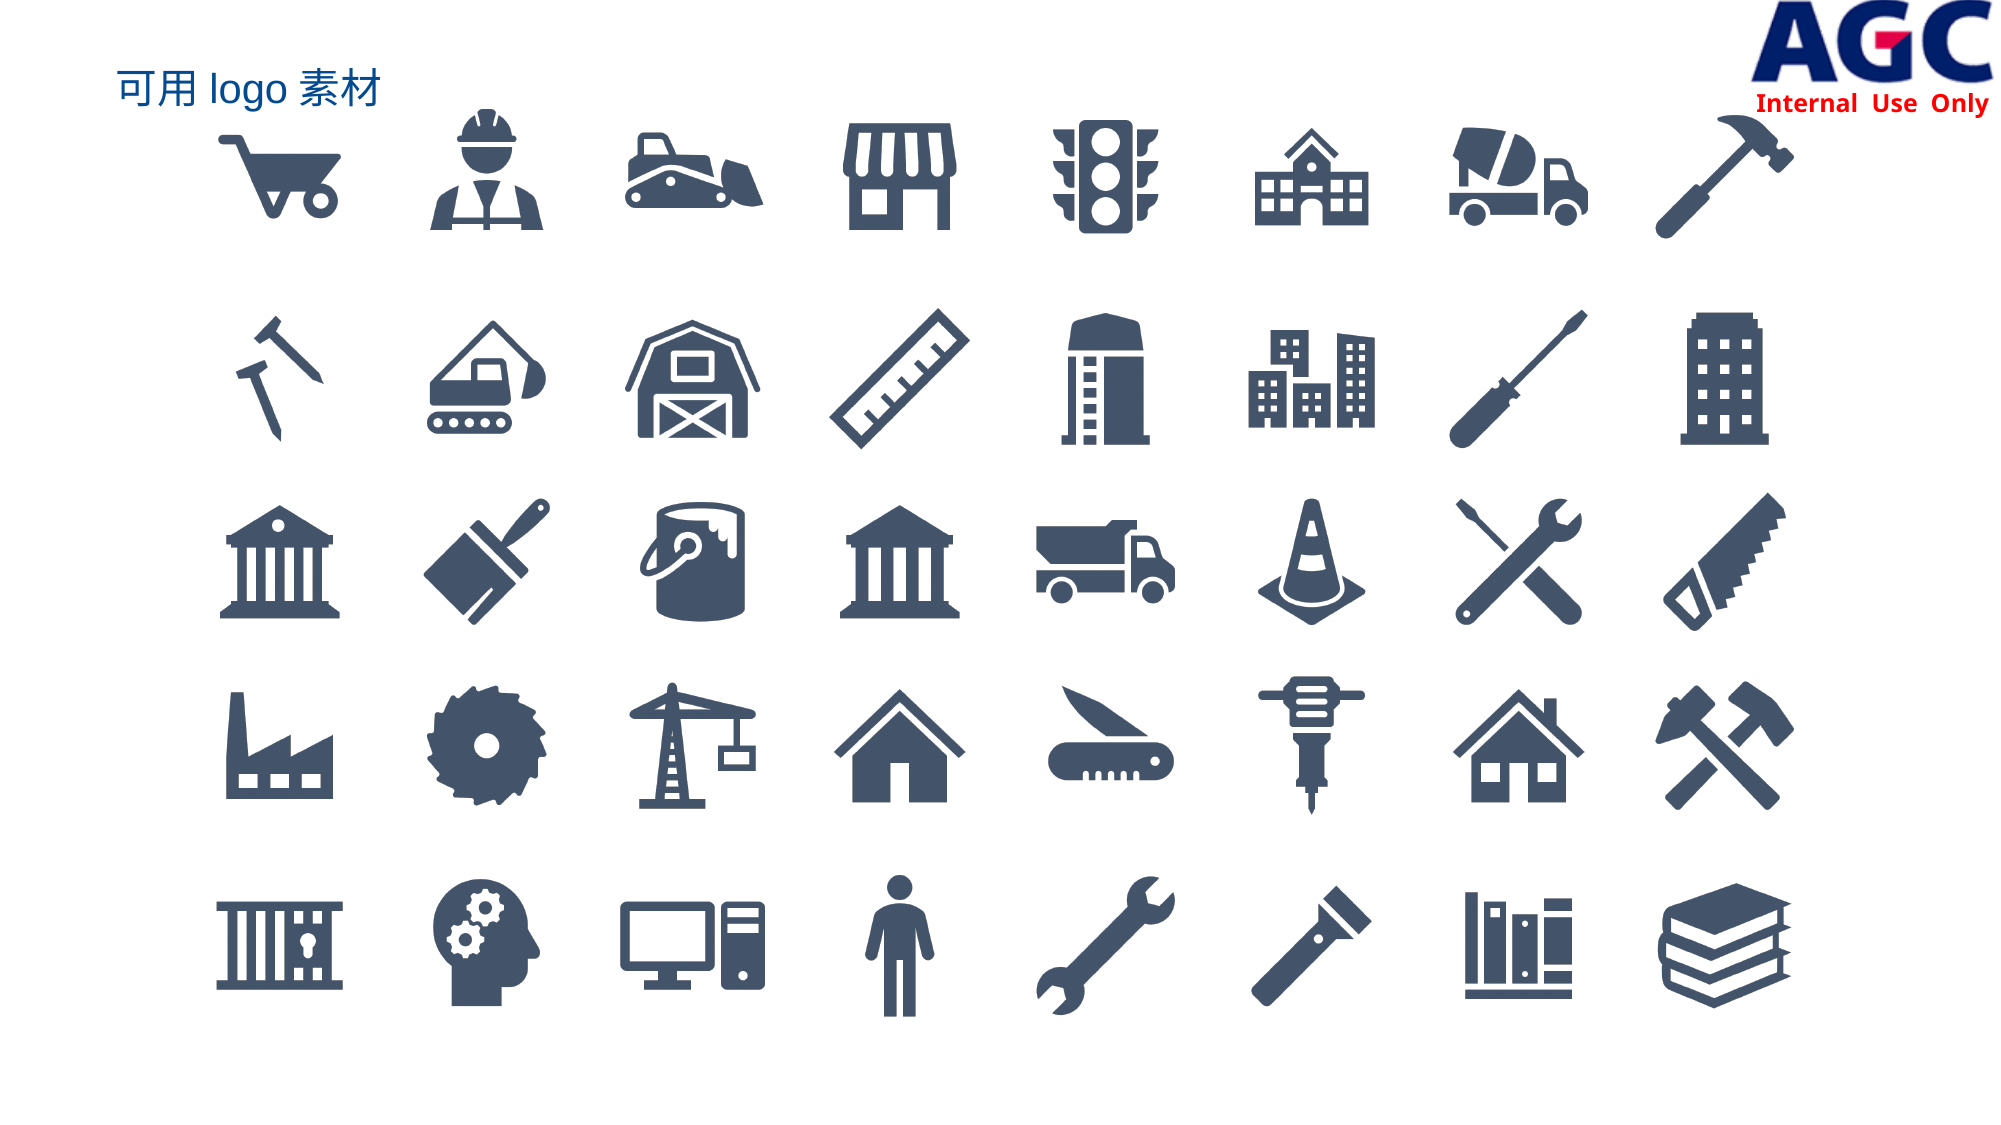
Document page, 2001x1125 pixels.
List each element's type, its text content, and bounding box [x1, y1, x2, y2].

picture [411, 870, 562, 1021]
picture [824, 870, 975, 1021]
picture [1649, 870, 1800, 1021]
picture [1747, 0, 2000, 86]
picture [824, 486, 975, 637]
picture [824, 101, 975, 252]
picture [1236, 670, 1387, 821]
picture [411, 486, 562, 637]
text_box 可用logo素材 [101, 54, 450, 120]
picture [617, 870, 768, 1021]
picture [1030, 101, 1181, 252]
picture [1649, 486, 1800, 637]
picture [824, 670, 975, 821]
picture [204, 101, 355, 252]
picture [411, 101, 562, 252]
picture [1649, 303, 1800, 454]
picture [1236, 101, 1387, 252]
picture [204, 486, 355, 637]
picture [1443, 870, 1594, 1021]
picture [1236, 870, 1387, 1021]
picture [204, 870, 355, 1021]
picture [204, 670, 355, 821]
picture [617, 101, 768, 252]
picture [1030, 870, 1181, 1021]
picture [1236, 486, 1387, 637]
picture [617, 303, 768, 454]
picture [1443, 101, 1594, 252]
picture [1030, 486, 1181, 637]
picture [411, 303, 562, 454]
picture [1649, 670, 1800, 821]
picture [617, 670, 768, 821]
picture [1030, 303, 1181, 454]
picture [1649, 101, 1800, 252]
picture [1443, 486, 1594, 637]
picture [1236, 303, 1387, 454]
picture [617, 486, 768, 637]
picture [1443, 303, 1594, 454]
picture [1443, 670, 1594, 821]
picture [1030, 670, 1181, 821]
picture [411, 670, 562, 821]
picture [204, 303, 355, 454]
picture [824, 303, 975, 454]
